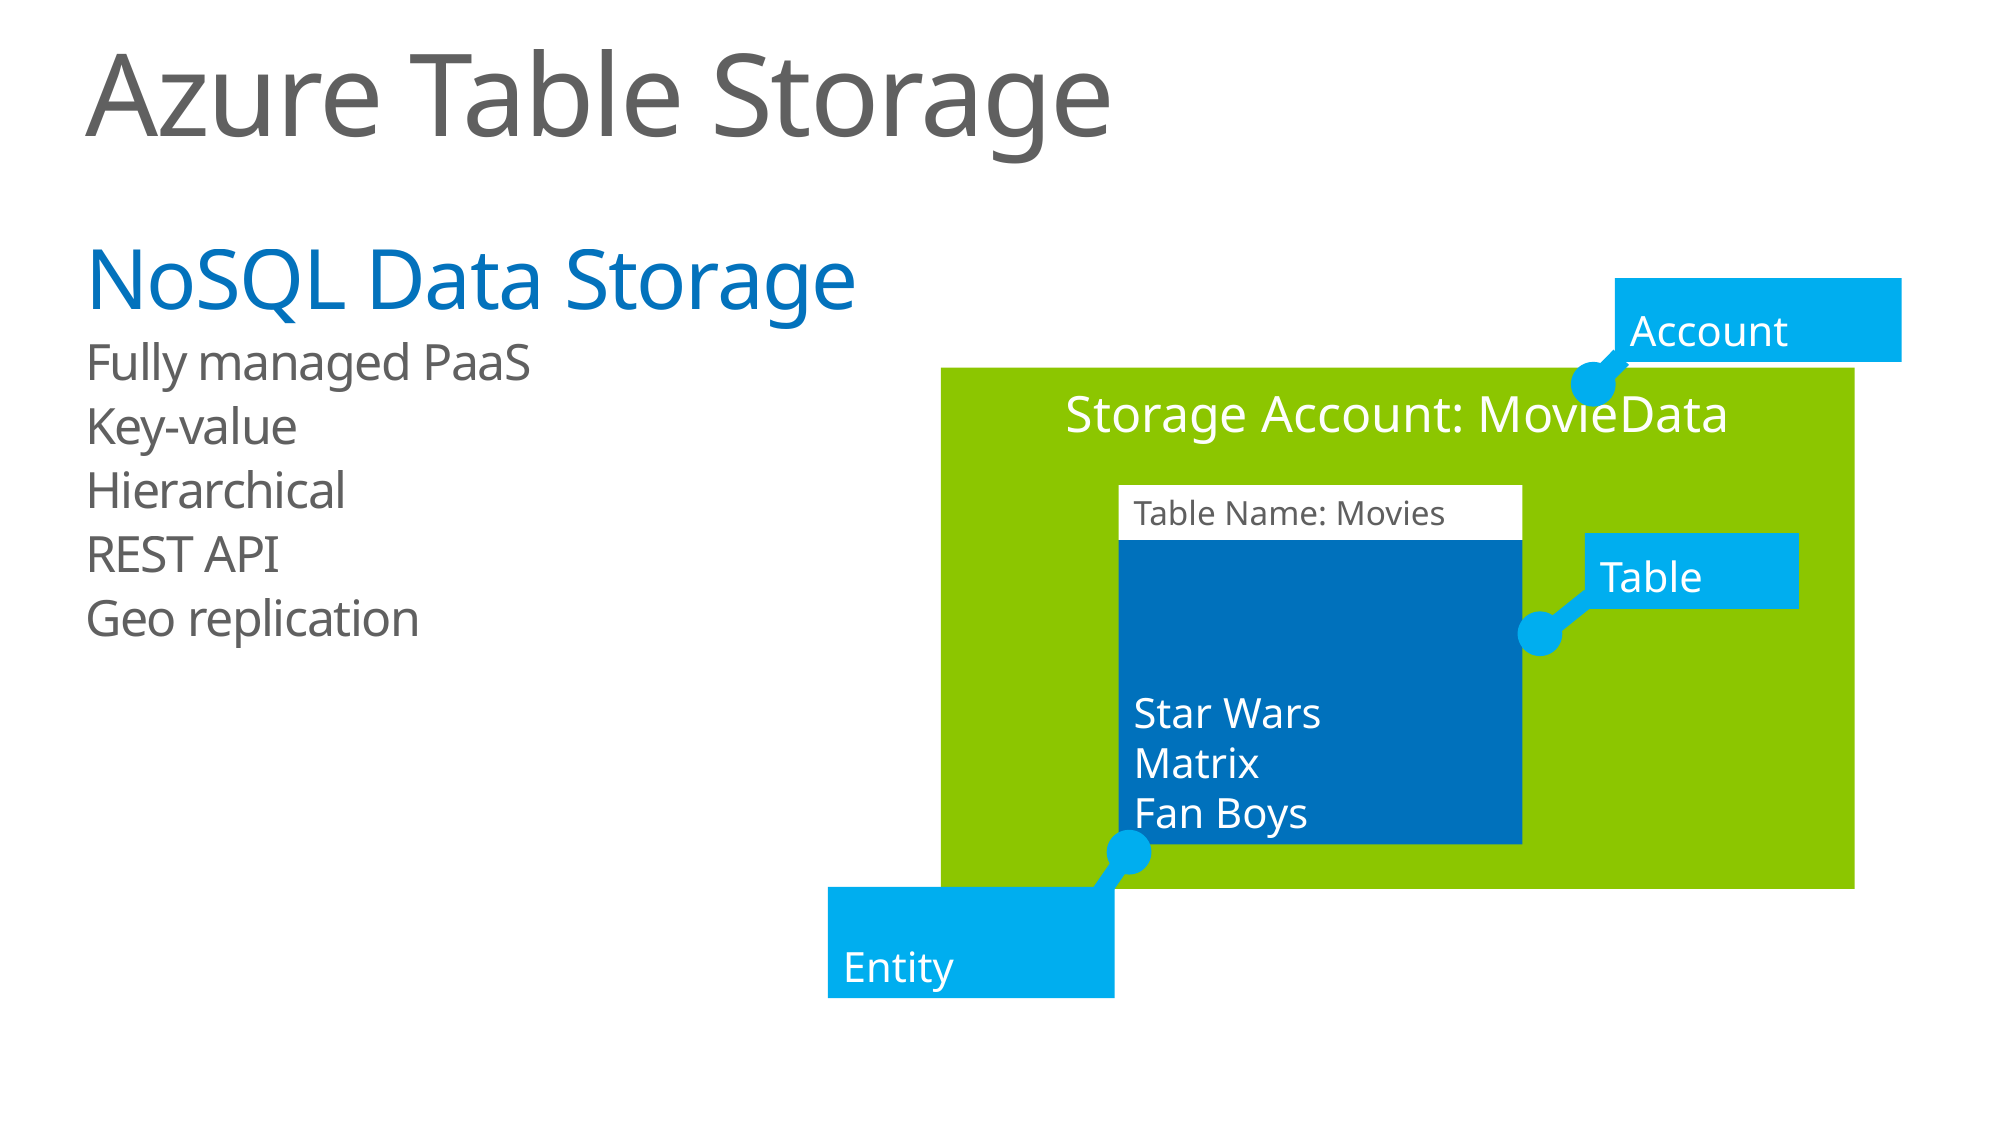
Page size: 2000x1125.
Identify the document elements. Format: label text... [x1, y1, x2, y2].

title Azure Table Storage [85, 37, 1914, 162]
list NoSQL Data Storage Fully managed PaaS Key-value Hierarchical REST API Geo replication [85, 237, 1914, 662]
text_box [827, 277, 1903, 999]
